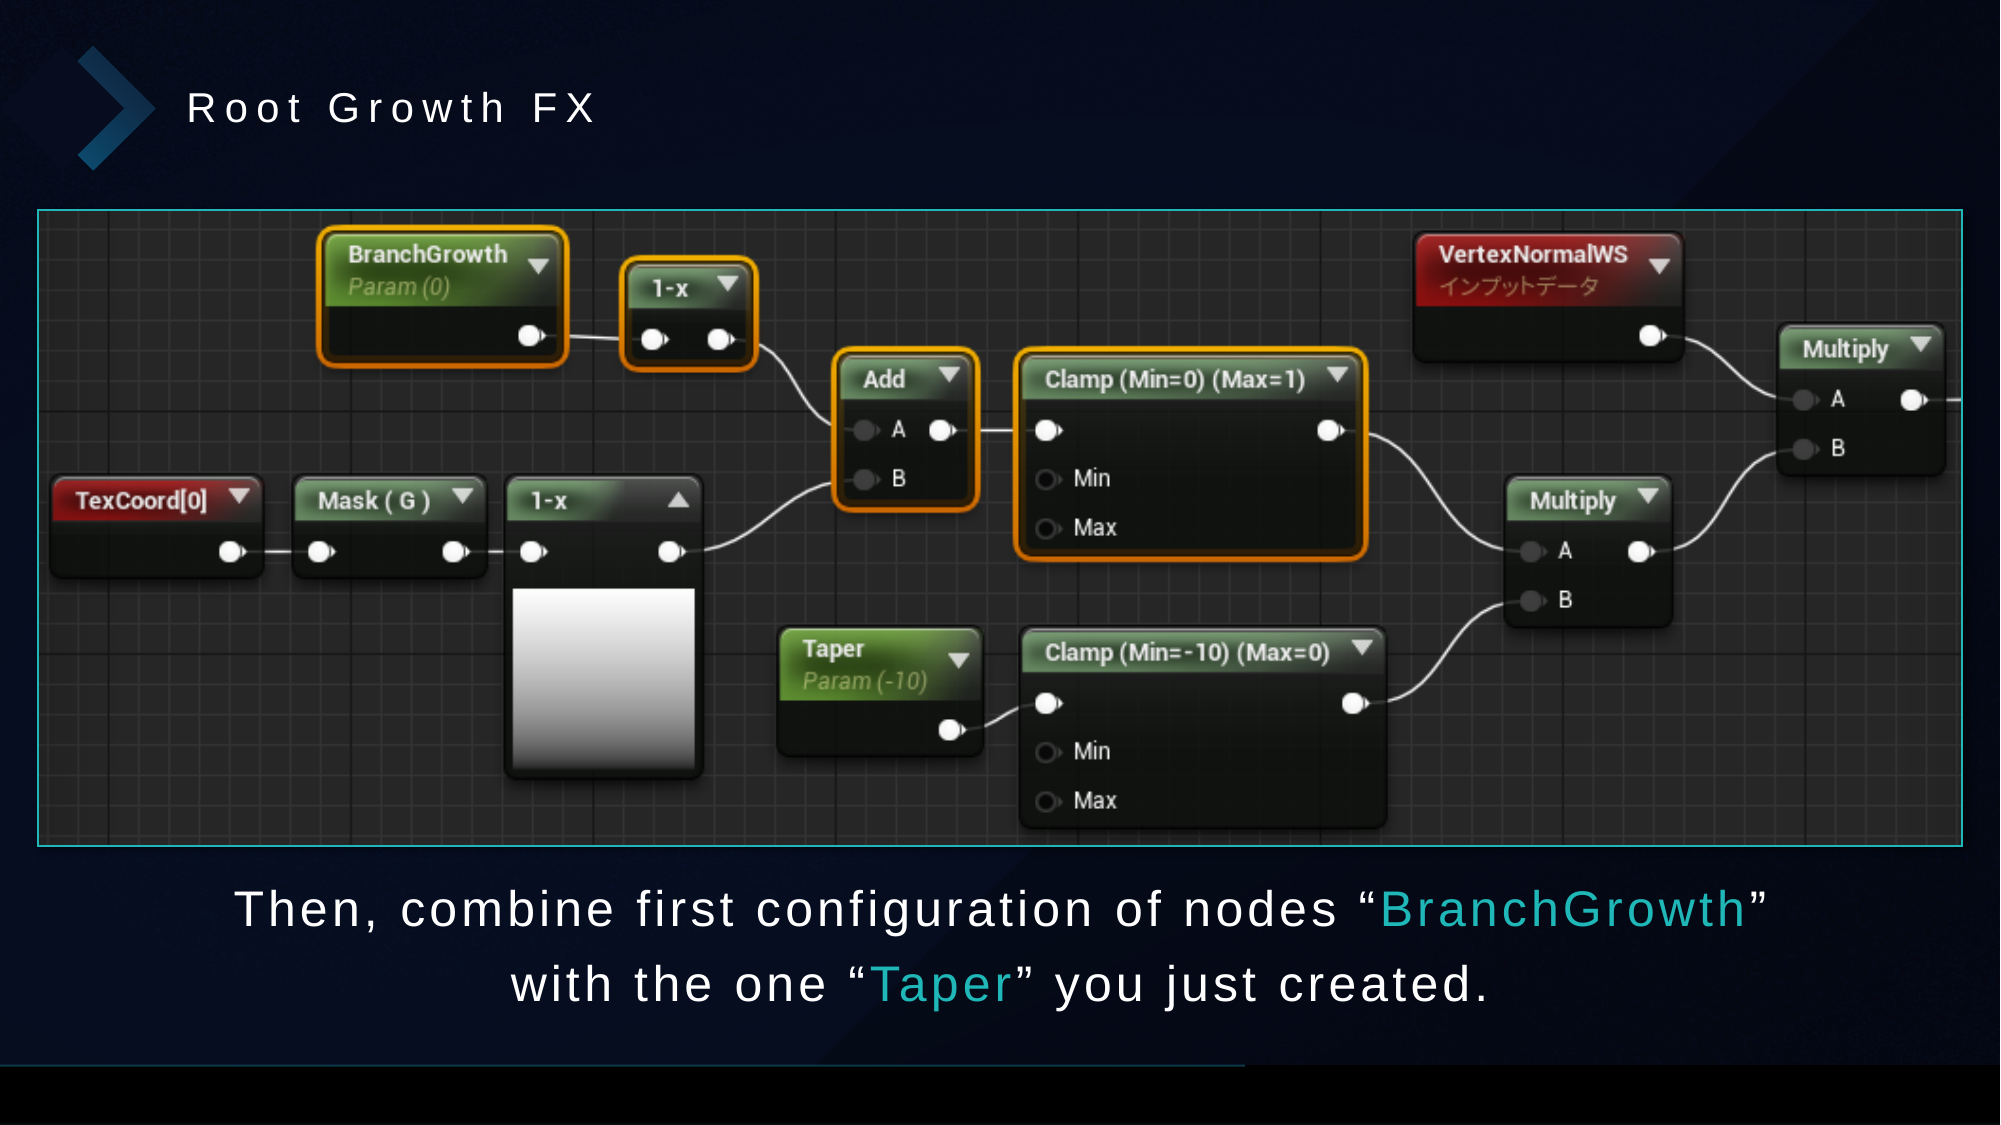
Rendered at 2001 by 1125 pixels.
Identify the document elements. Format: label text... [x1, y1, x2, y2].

picture [0, 0, 2000, 1065]
list Root Growth FX [171, 34, 1462, 185]
text_box [0, 1064, 1246, 1068]
text_box Then, combine first configuration of nodes “BranchGrowth” with the one “Taper” you just created. [37, 872, 1963, 1023]
